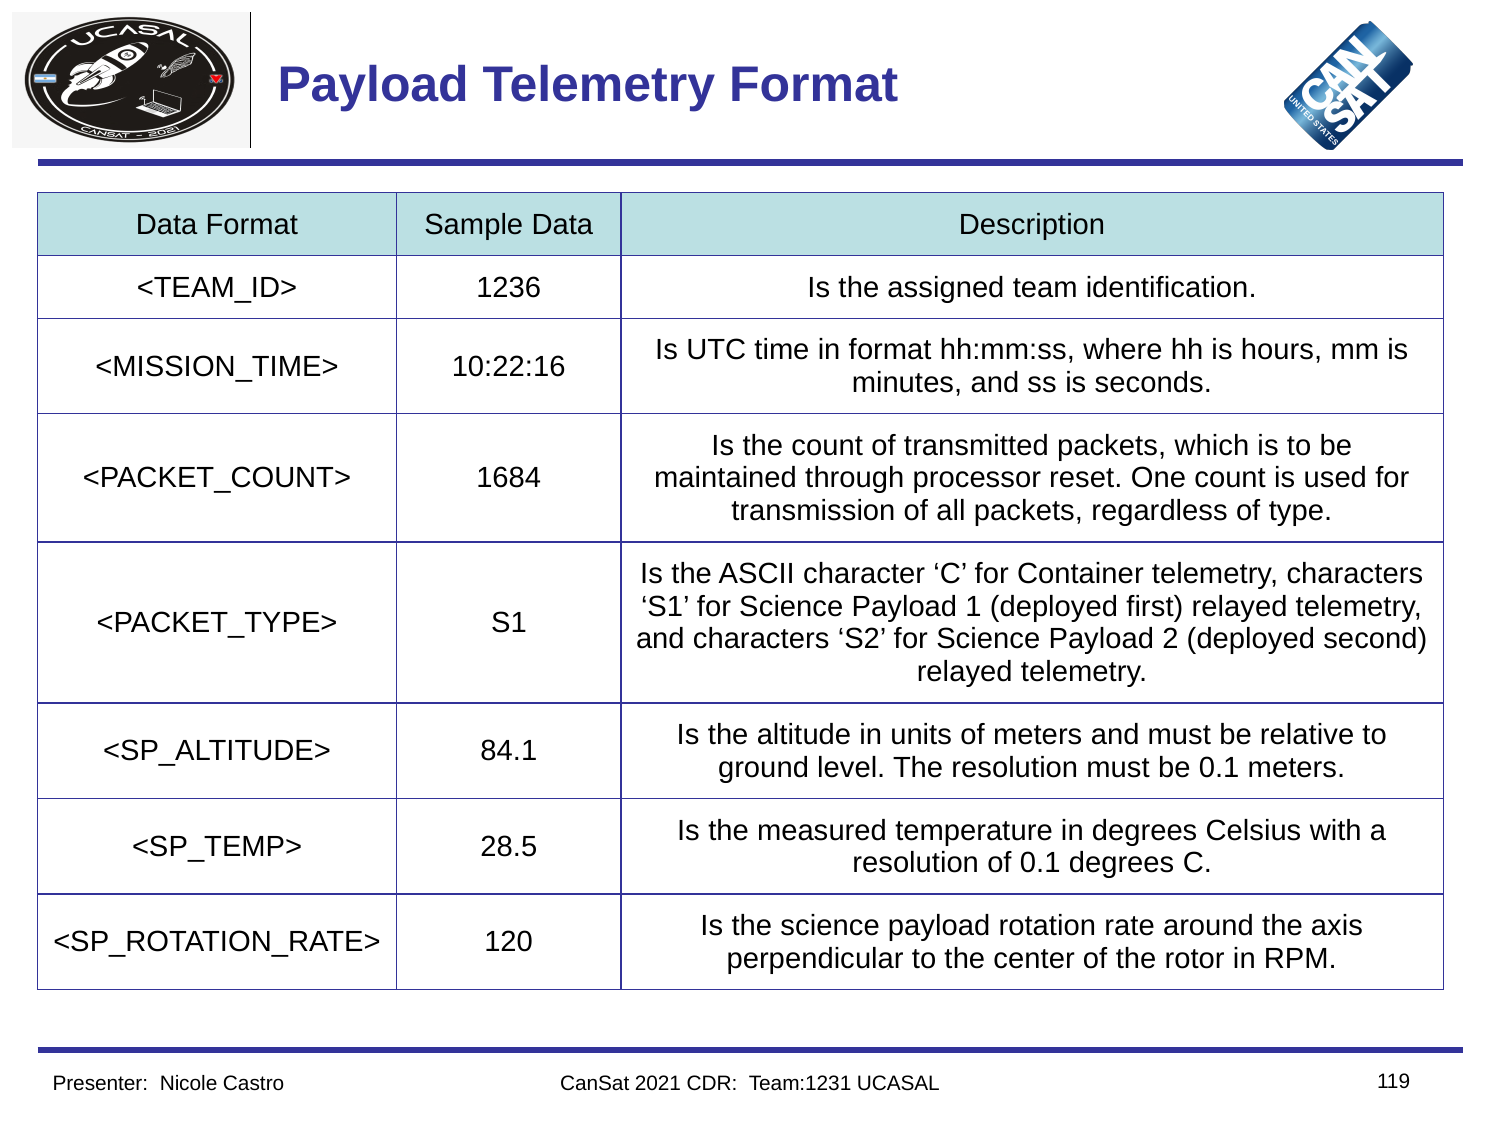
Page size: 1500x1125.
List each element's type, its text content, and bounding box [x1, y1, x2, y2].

table_cell Is the assigned team identification. [622, 256, 1443, 318]
table_cell Is the measured temperature in degrees Celsius with a resolution of 0.1 degrees C. [622, 799, 1443, 893]
table_cell <SP_TEMP> [38, 799, 396, 893]
picture [1284, 21, 1413, 150]
table_cell 10:22:16 [397, 319, 620, 413]
table_header Description [622, 193, 1443, 255]
table_cell S1 [397, 543, 620, 702]
picture [12, 12, 250, 148]
footer CanSat 2021 CDR: Team:1231 UCASAL [450, 1062, 1050, 1103]
table_cell <MISSION_TIME> [38, 319, 396, 413]
table_cell 1236 [397, 256, 620, 318]
table_cell 1684 [397, 414, 620, 541]
table_cell <PACKET_TYPE> [38, 543, 396, 702]
table_cell Is the count of transmitted packets, which is to be maintained through processor reset. One count is used for transmission of all packets, regardless of type. [622, 414, 1443, 541]
table_cell 28.5 [397, 799, 620, 893]
table_cell <SP_ALTITUDE> [38, 704, 396, 798]
table_header Sample Data [397, 193, 620, 255]
table_cell Is the altitude in units of meters and must be relative to ground level. The resolution must be 0.1 meters. [622, 704, 1443, 798]
table_cell <PACKET_COUNT> [38, 414, 396, 541]
slide_number ‹#› [1312, 1059, 1425, 1100]
table_cell Is the science payload rotation rate around the axis perpendicular to the center of the rotor in RPM. [622, 895, 1443, 989]
table_cell Is UTC time in format hh:mm:ss, where hh is hours, mm is minutes, and ss is seconds. [622, 319, 1443, 413]
table_cell 120 [397, 895, 620, 989]
text_box Presenter: Nicole Castro [37, 1062, 413, 1103]
table_cell <TEAM_ID> [38, 256, 396, 318]
title Payload Telemetry Format [262, 12, 1238, 150]
table_cell Is the ASCII character ‘C’ for Container telemetry, characters ‘S1’ for Science Payload 1 (deployed first) relayed telemetry, and characters ‘S2’ for Science Payload 2 (deployed second) relayed telemetry. [622, 543, 1443, 702]
table_cell <SP_ROTATION_RATE> [38, 895, 396, 989]
table_header Data Format [38, 193, 396, 255]
table_cell 84.1 [397, 704, 620, 798]
